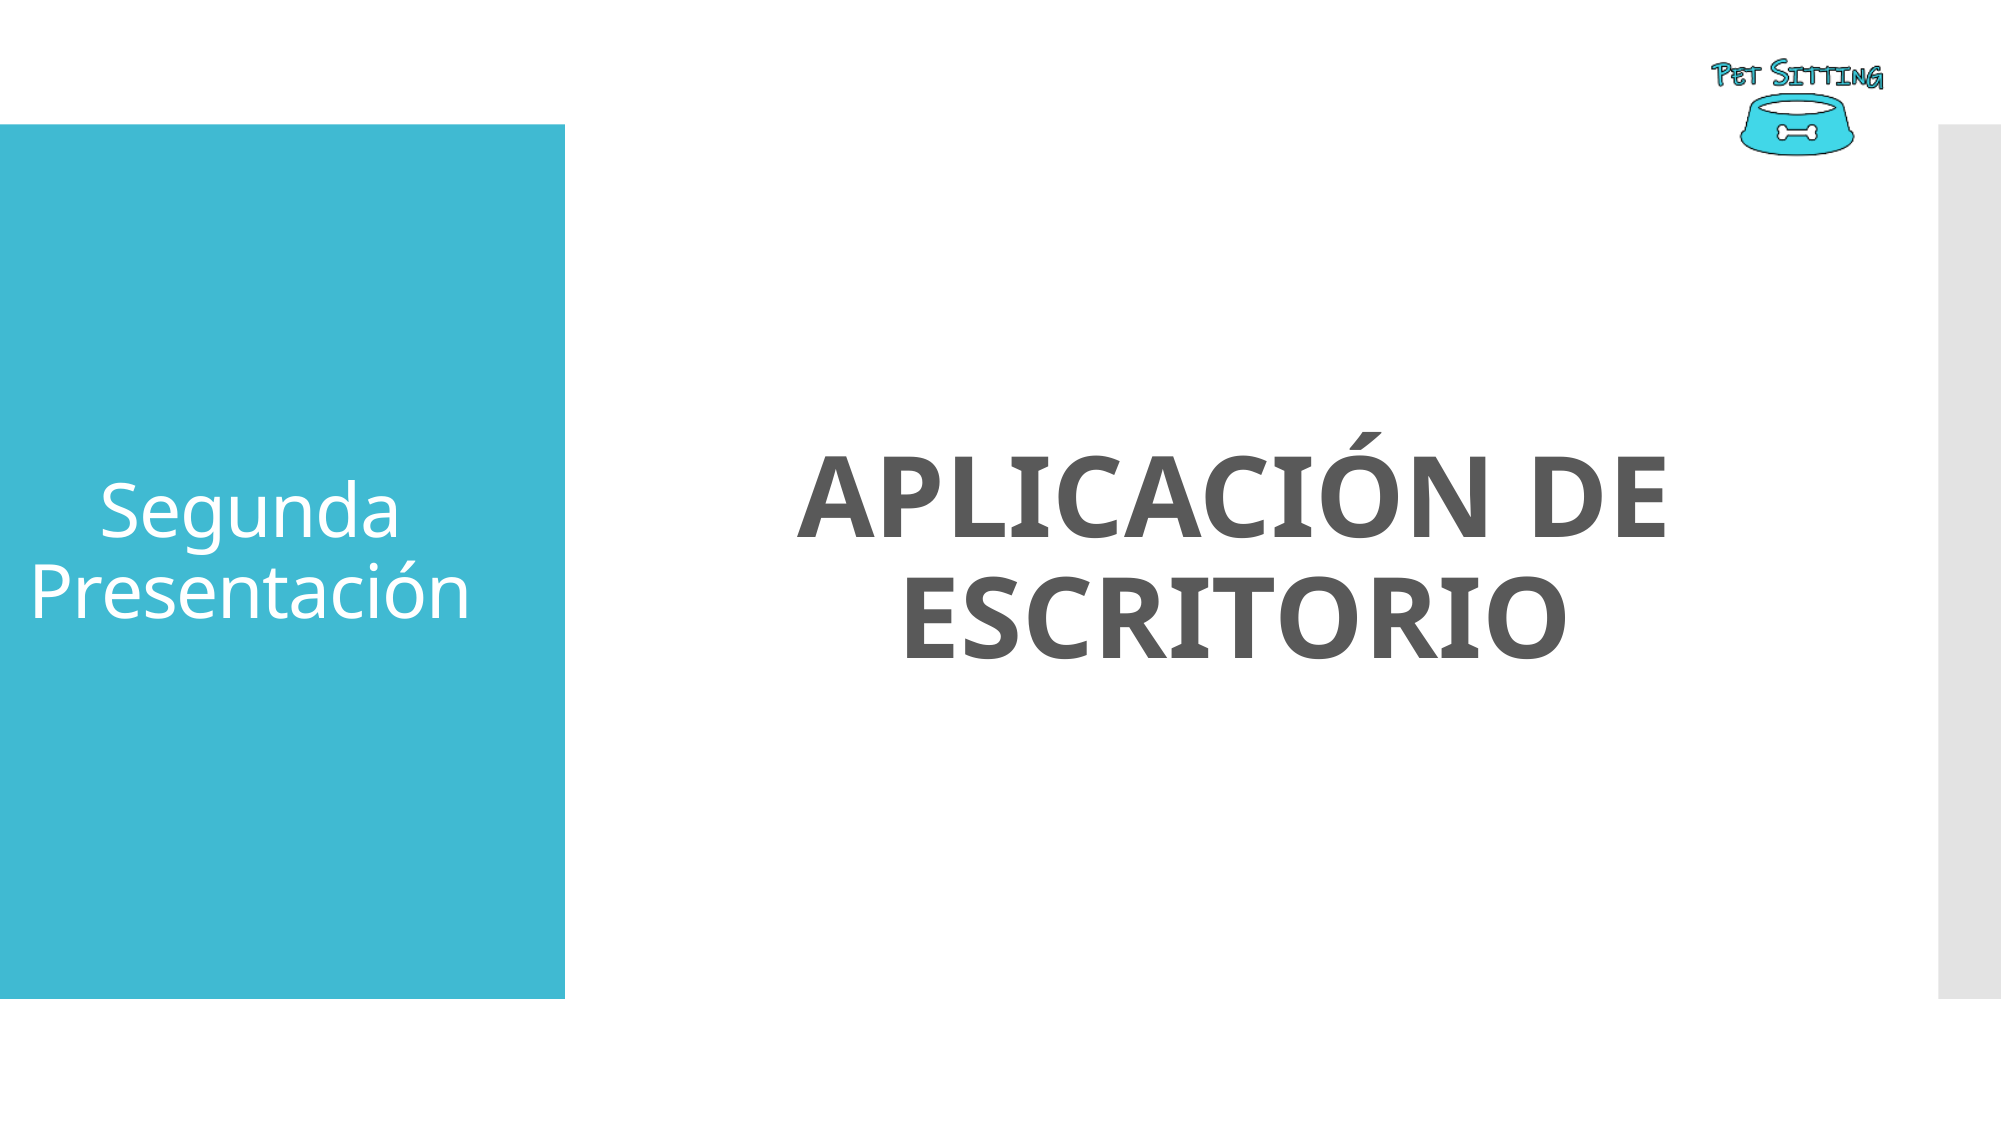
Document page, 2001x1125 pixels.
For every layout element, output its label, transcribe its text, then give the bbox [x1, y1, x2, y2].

title Segunda Presentación [8, 176, 492, 931]
picture [1703, 46, 1893, 163]
list APLICACIÓN DE ESCRITORIO [634, 141, 1835, 982]
